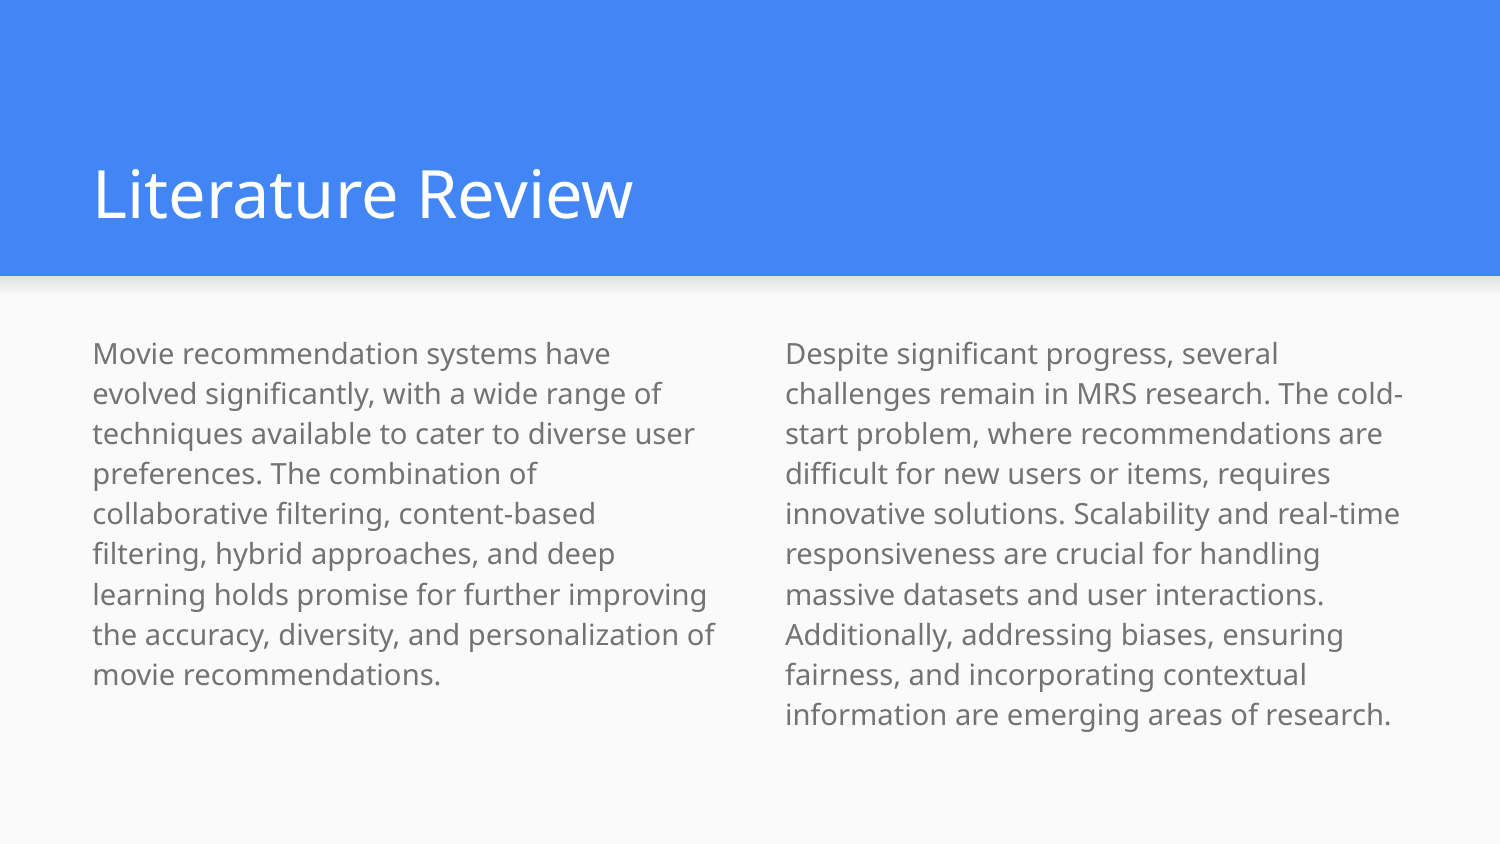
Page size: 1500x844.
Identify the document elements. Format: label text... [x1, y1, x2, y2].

list Movie recommendation systems have evolved significantly, with a wide range of techniques available to cater to diverse user preferences. The combination of collaborative filtering, content-based filtering, hybrid approaches, and deep learning holds promise for further improving the accuracy, diversity, and personalization of movie recommendations. [77, 314, 734, 760]
list Despite significant progress, several challenges remain in MRS research. The cold-start problem, where recommendations are difficult for new users or items, requires innovative solutions. Scalability and real-time responsiveness are crucial for handling massive datasets and user interactions. Additionally, addressing biases, ensuring fairness, and incorporating contextual information are emerging areas of research. [770, 314, 1427, 760]
title Literature Review [77, 121, 1427, 248]
